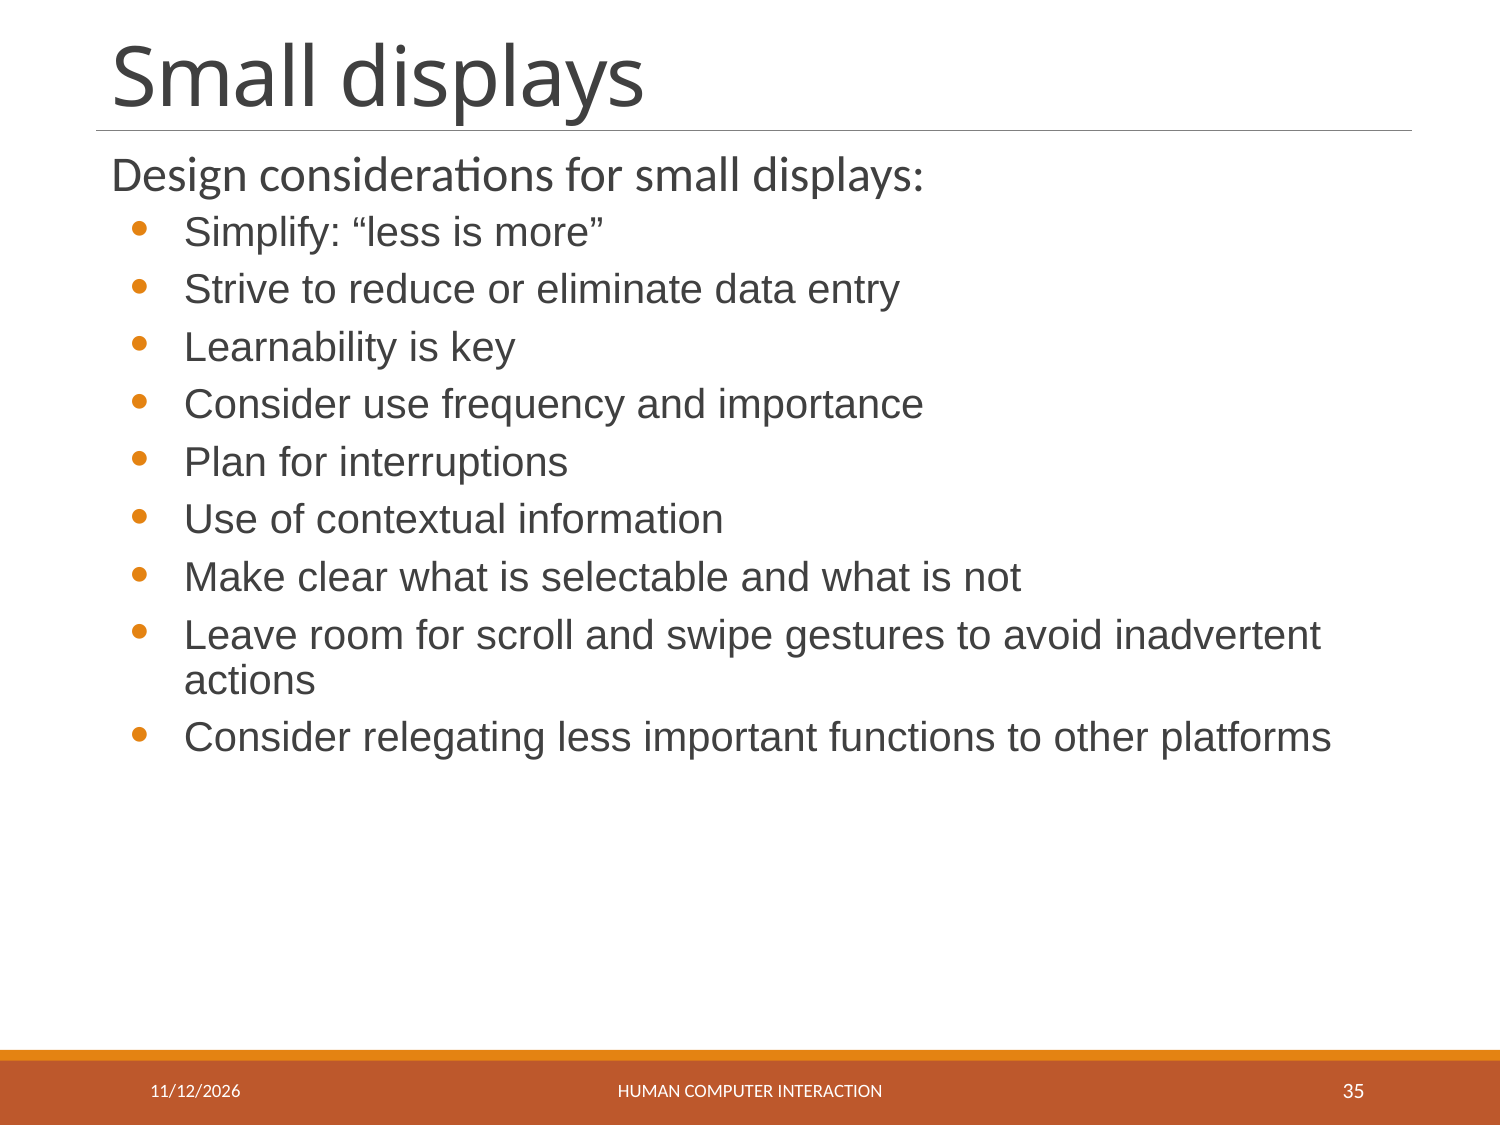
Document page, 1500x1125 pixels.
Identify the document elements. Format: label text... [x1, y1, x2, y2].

title Small displays [96, 19, 1413, 131]
list Design considerations for small displays: Simplify: “less is more” Strive to reduce or eliminate data entry Learnability is key Consider use frequency and importance Plan for interruptions Use of contextual information Make clear what is selectable and what is not Leave room for scroll and swipe gestures to avoid inadvertent actions Consider relegating less important functions to other platforms [96, 140, 1413, 1034]
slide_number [135, 1059, 440, 1120]
slide_number 35 [1218, 1059, 1380, 1120]
footer Human Computer Interaction [453, 1059, 1047, 1120]
